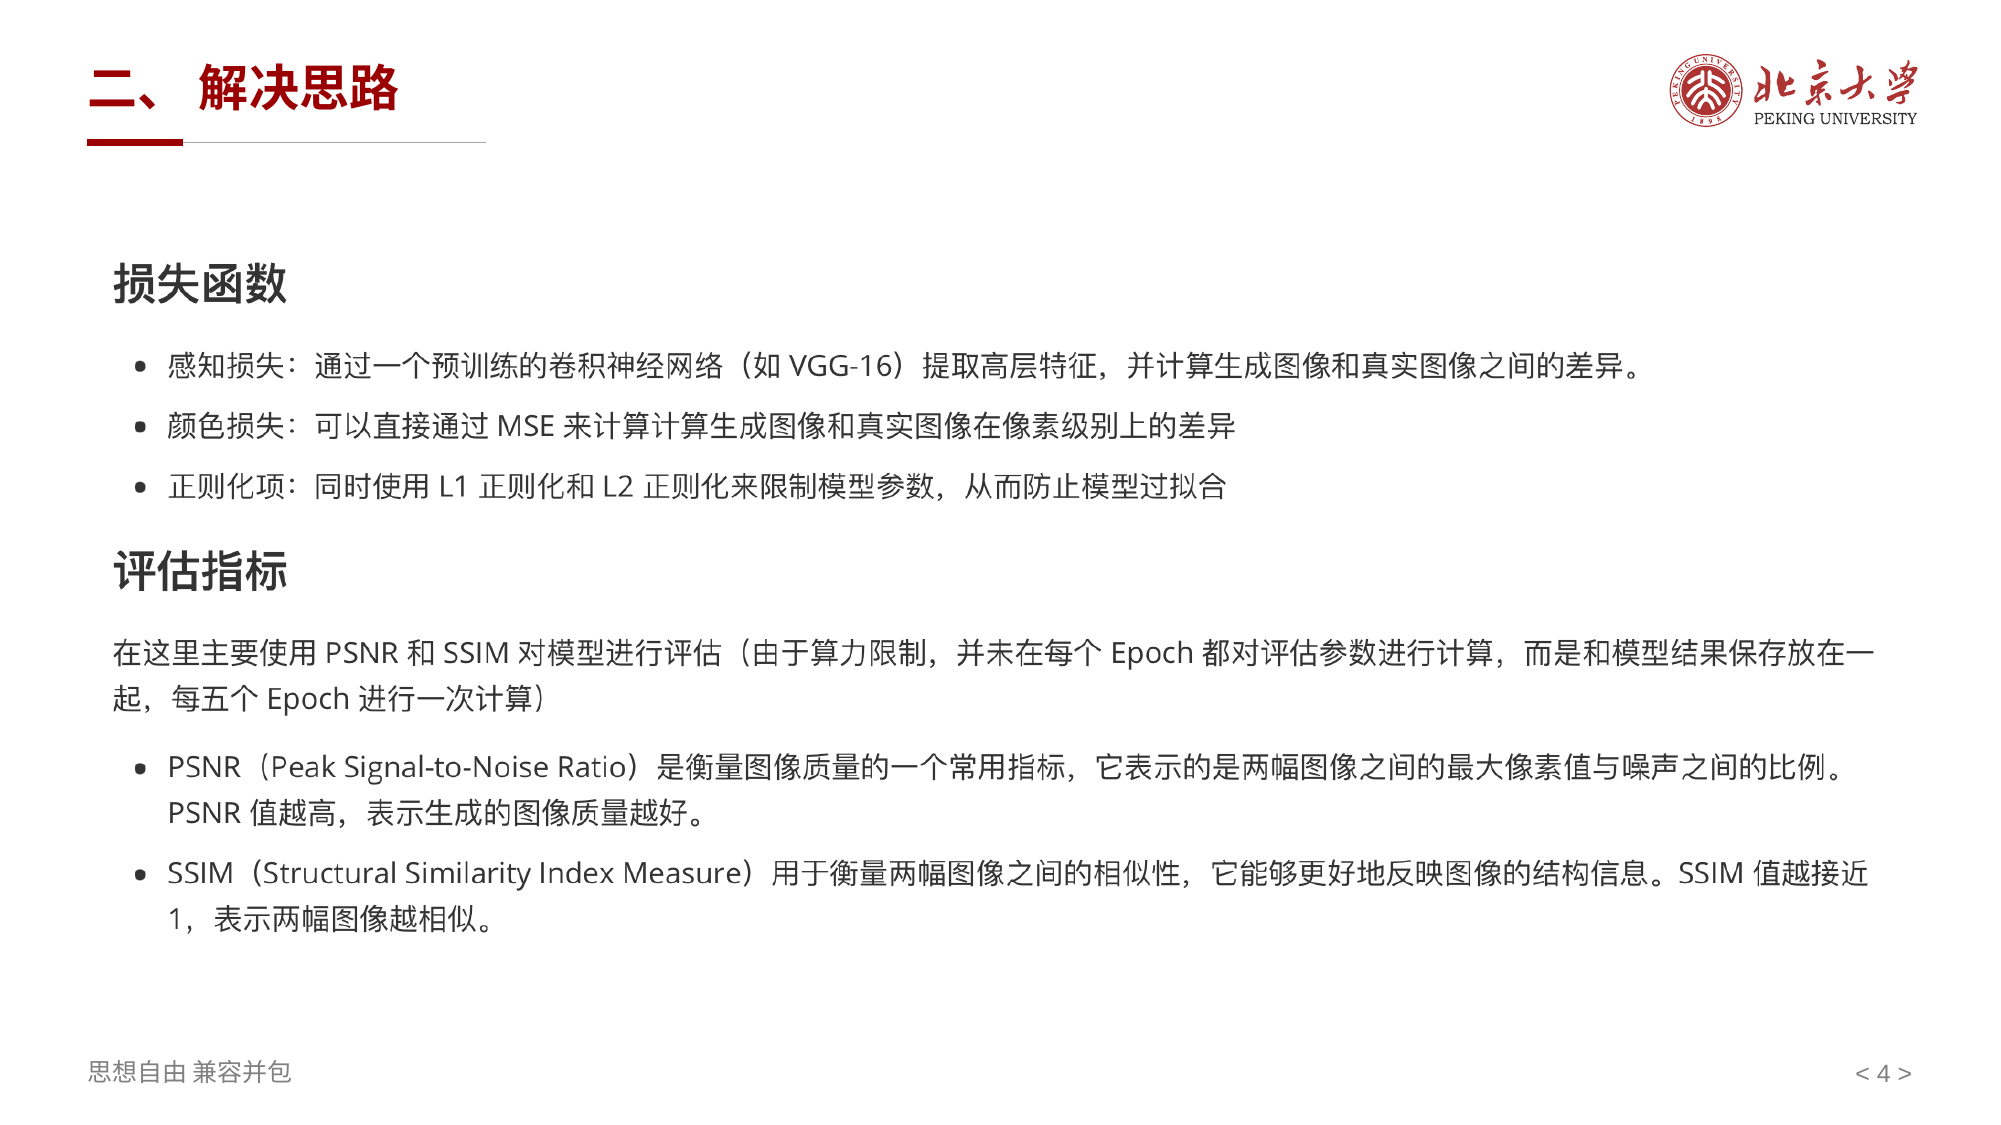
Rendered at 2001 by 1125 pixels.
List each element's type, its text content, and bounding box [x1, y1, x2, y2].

title 二、 解决思路 [72, 39, 1559, 142]
slide_number < > [1477, 1048, 1928, 1097]
picture [103, 250, 1897, 947]
